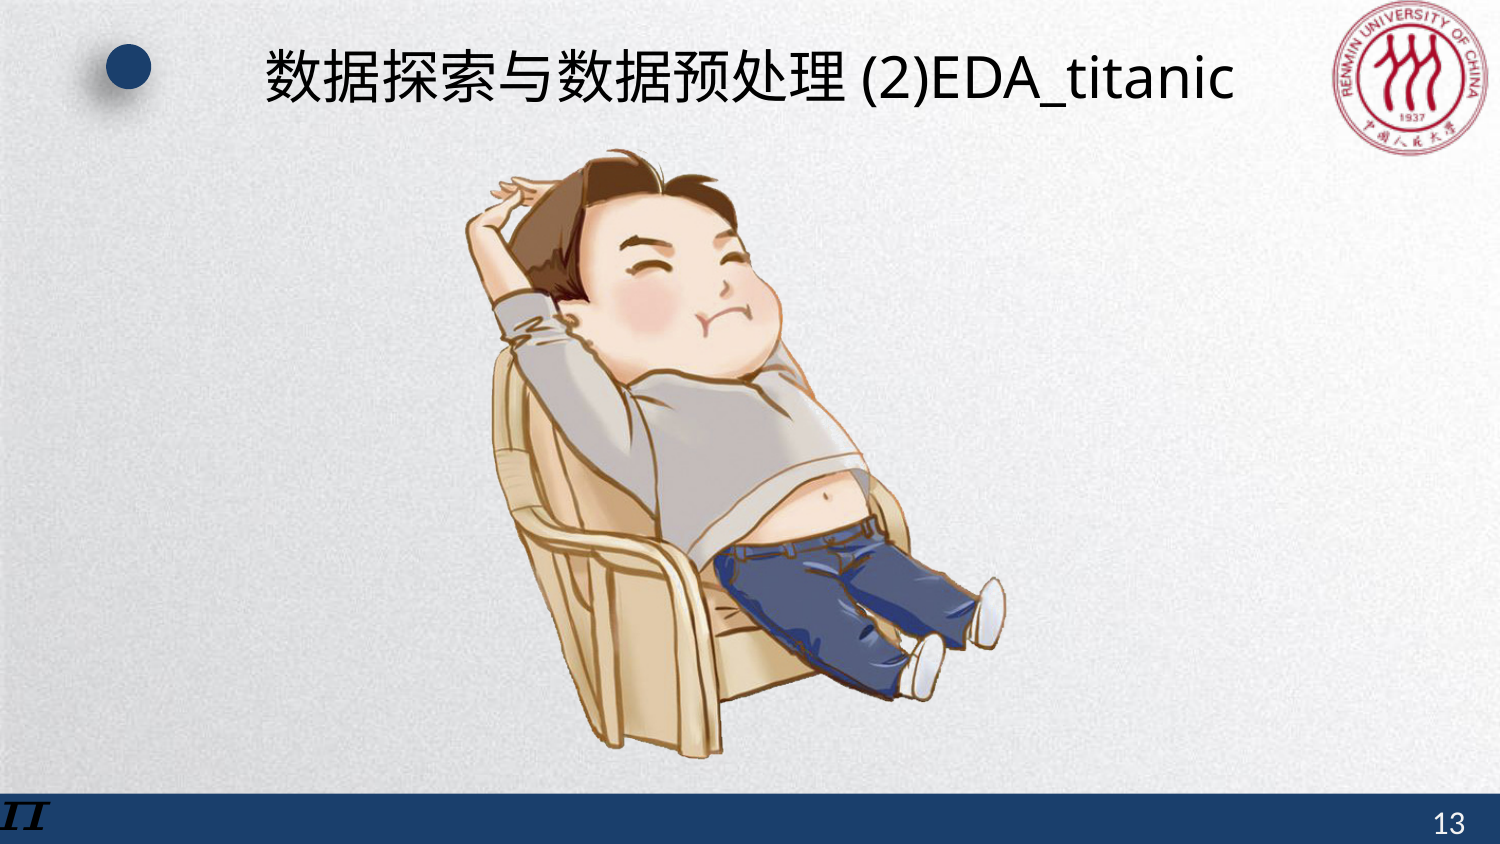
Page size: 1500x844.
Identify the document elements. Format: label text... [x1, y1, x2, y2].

picture [0, 0, 1500, 793]
title 数据探索与数据预处理(2)EDA_titanic [75, 33, 1425, 116]
